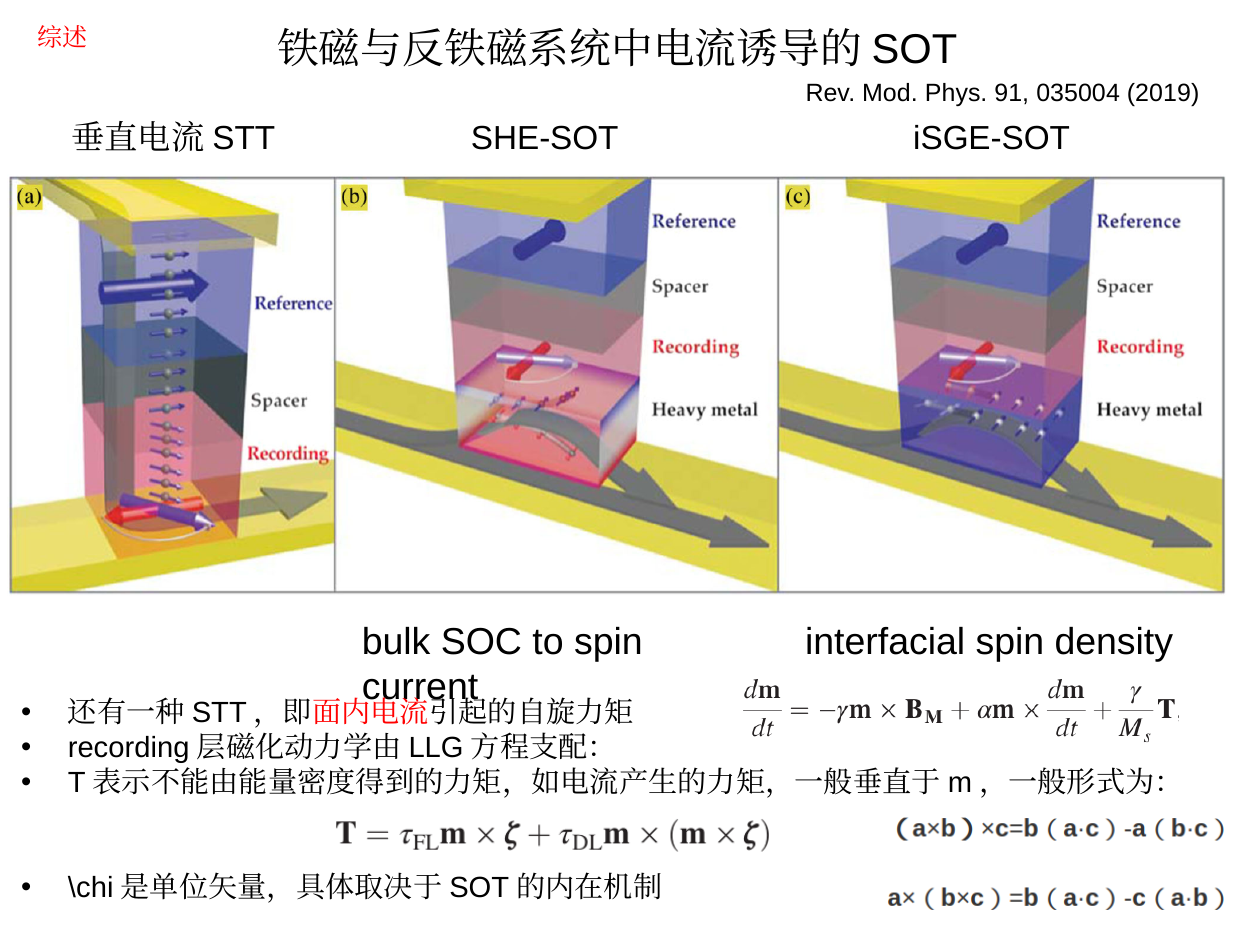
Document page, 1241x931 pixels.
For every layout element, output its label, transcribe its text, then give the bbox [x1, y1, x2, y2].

text_box 综述 [22, 14, 121, 60]
text_box bulk SOC to spin current [347, 609, 774, 686]
picture [5, 172, 1229, 599]
picture [885, 813, 1229, 914]
text_box 垂直电流STT [56, 108, 328, 164]
text_box SHE-SOT [456, 108, 665, 164]
picture [326, 813, 774, 857]
text_box interfacial spin density [790, 609, 1218, 670]
text_box Rev. Mod. Phys. 91, 035004 (2019) [790, 69, 1221, 114]
text_box iSGE-SOT [898, 108, 1107, 164]
picture [731, 669, 1179, 751]
text_box 铁磁与反铁磁系统中电流诱导的SOT [262, 14, 973, 80]
text_box 还有一种STT，即面内电流引起的自旋力矩 recording层磁化动力学由LLG方程支配： T表示不能由能量密度得到的力矩，如电流产生的力矩，一般垂直于m，一般形式为： \chi是单位矢量，具体取决于SOT的内在机制 [6, 686, 1205, 911]
